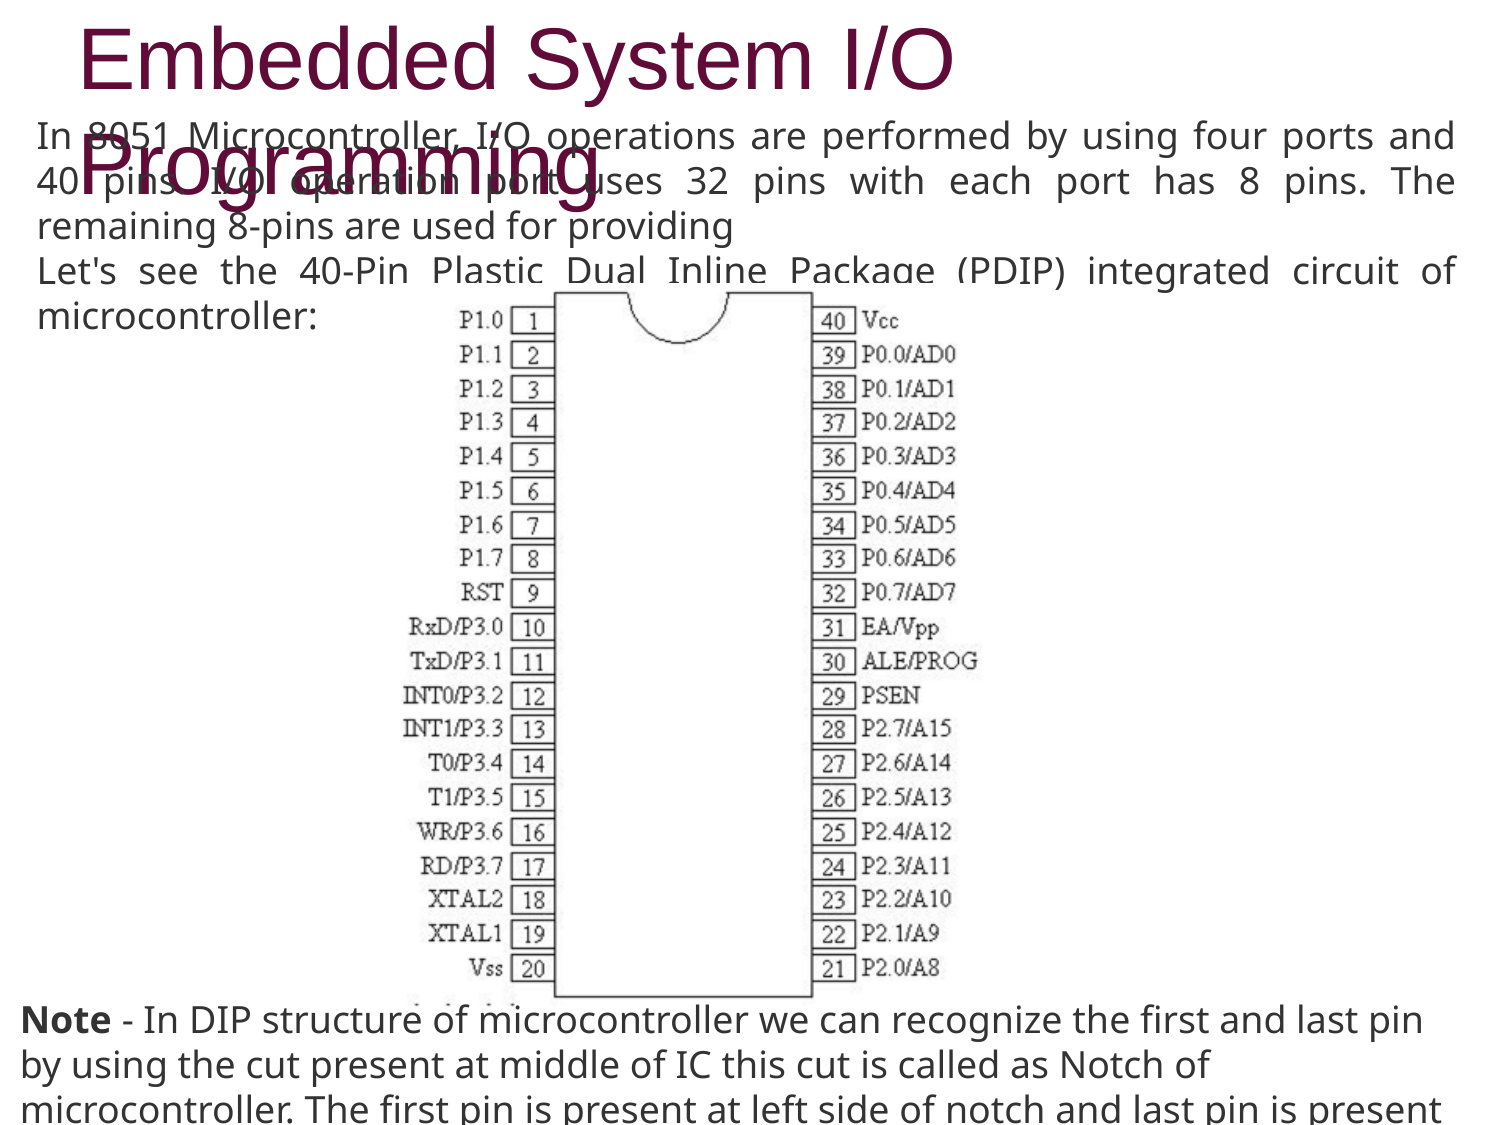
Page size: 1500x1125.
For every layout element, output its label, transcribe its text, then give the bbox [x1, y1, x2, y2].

list In 8051 Microcontroller, I/O operations are performed by using four ports and 40 pins. I/O operation port uses 32 pins with each port has 8 pins. The remaining 8-pins are used for providing Let's see the 40-Pin Plastic Dual Inline Package (PDIP) integrated circuit of microcontroller: [36, 111, 1458, 750]
picture [399, 283, 994, 1013]
title Embedded System I/O Programming [77, 1, 1417, 111]
text_box Note - In DIP structure of microcontroller we can recognize the first and last pin by using the cut present at middle of IC this cut is called as Notch of microcontroller. The first pin is present at left side of notch and last pin is present at right side of notch. [4, 988, 1475, 1125]
